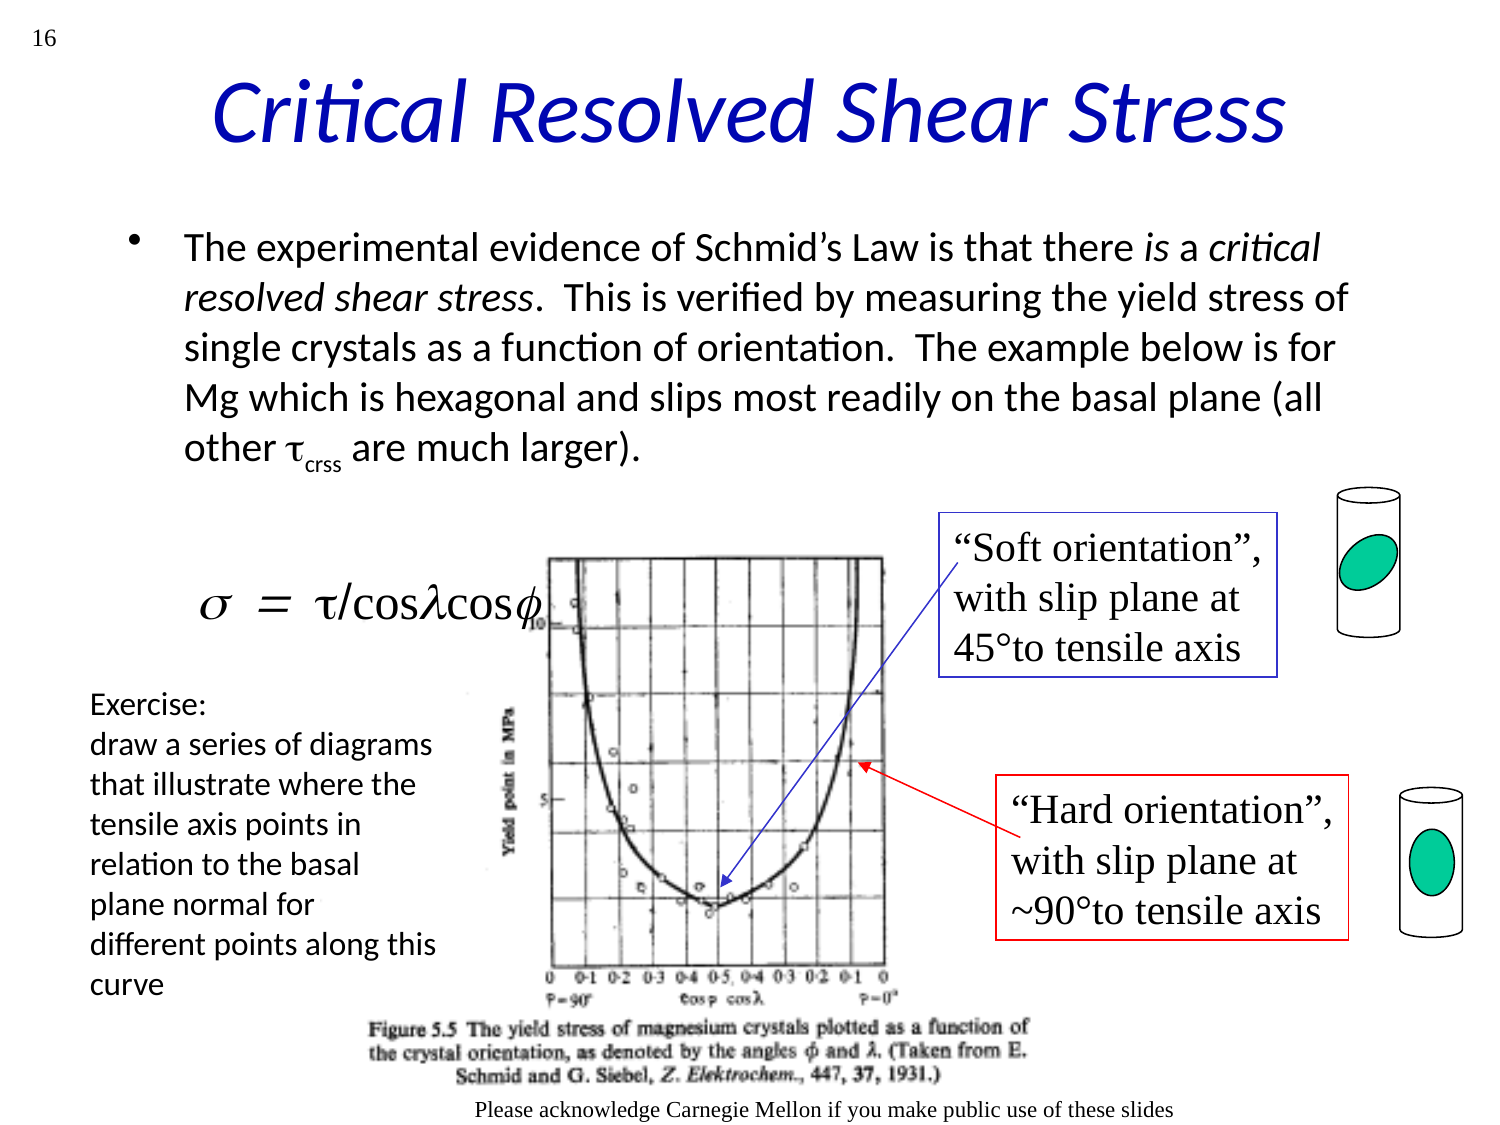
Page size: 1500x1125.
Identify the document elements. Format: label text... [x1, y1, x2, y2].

text_box [1337, 487, 1400, 638]
text_box s = t/coslcosf [181, 562, 314, 638]
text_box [320, 546, 1096, 1101]
footer Please acknowledge Carnegie Mellon if you make public use of these slides [362, 1087, 1288, 1125]
list The experimental evidence of Schmid’s Law is that there is a critical resolved shear stress. This is verified by measuring the yield stress of single crystals as a function of orientation. The example below is for Mg which is hexagonal and slips most readily on the basal plane (all other tcrss are much larger). [112, 212, 1388, 513]
text_box Exercise: draw a series of diagrams that illustrate where the tensile axis points in relation to the basal plane normal for different points along this curve [74, 674, 314, 1010]
text_box “Soft orientation”, with slip plane at 45°to tensile axis [938, 512, 1278, 678]
text_box [1339, 534, 1398, 591]
text_box “Hard orientation”, with slip plane at ~90°to tensile axis [1099, 774, 1349, 940]
text_box [1399, 787, 1463, 938]
text_box [1409, 829, 1455, 896]
slide_number 16 [8, 13, 72, 52]
title Critical Resolved Shear Stress [112, 12, 1388, 201]
